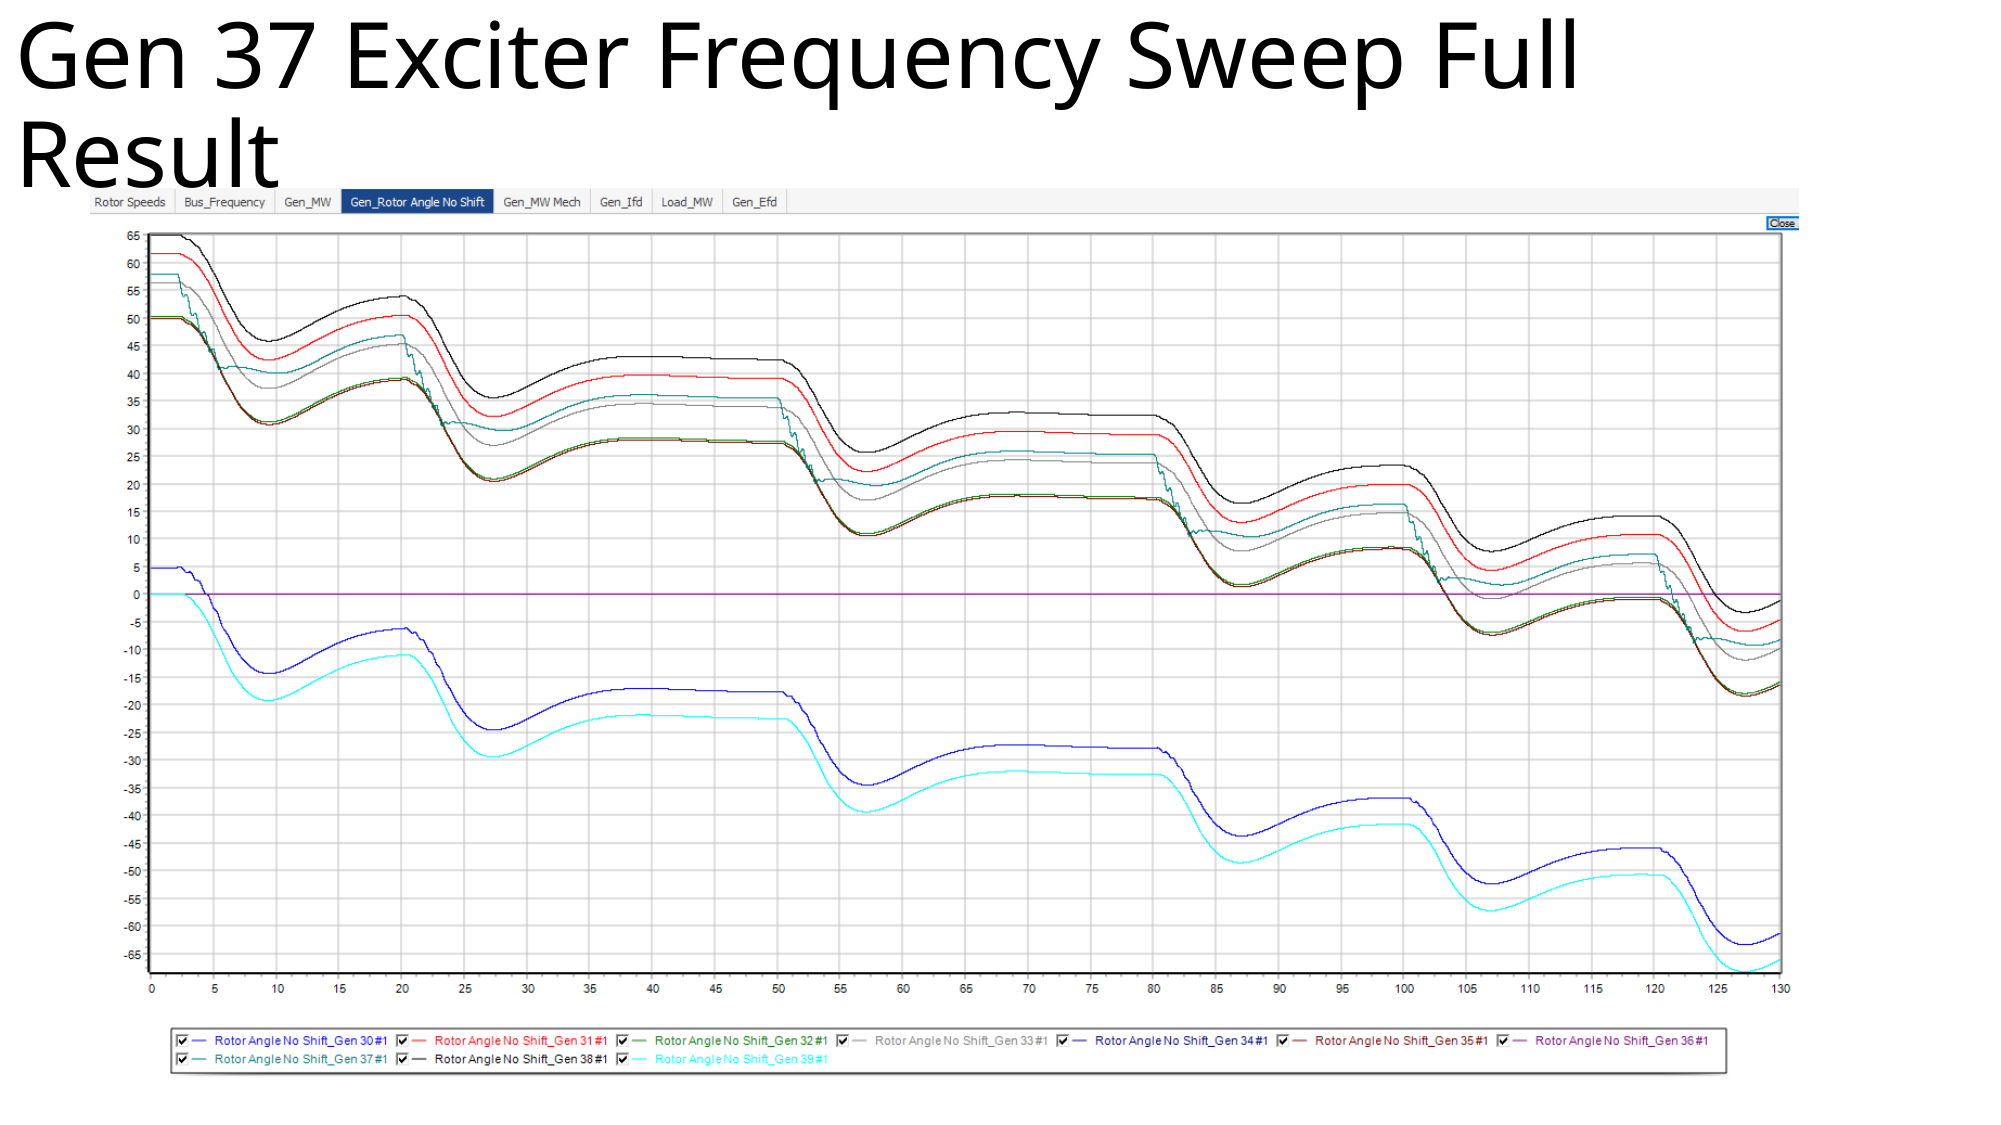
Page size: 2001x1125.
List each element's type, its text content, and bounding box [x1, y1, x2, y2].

title Gen 37 Exciter Frequency Sweep Full Result [0, 0, 1725, 218]
picture [90, 188, 1799, 1085]
